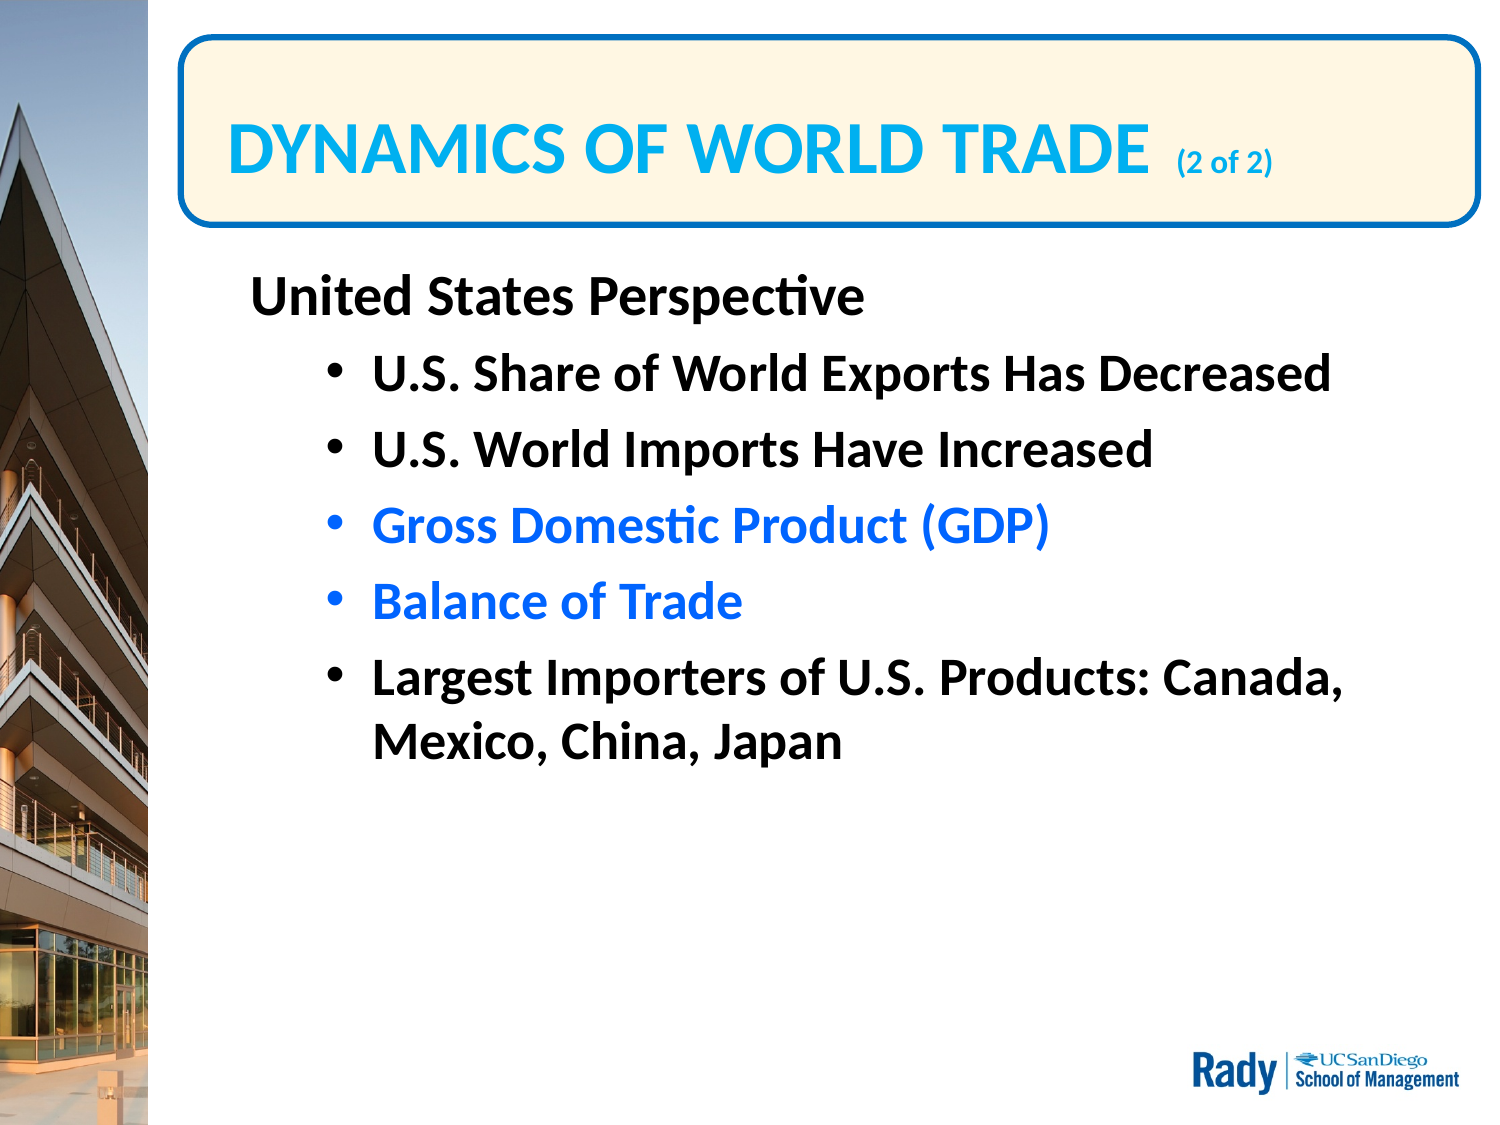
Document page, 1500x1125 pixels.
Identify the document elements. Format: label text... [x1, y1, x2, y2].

text_box [180, 37, 1479, 225]
list United States Perspective U.S. Share of World Exports Has Decreased U.S. World Imports Have Increased Gross Domestic Product (GDP) Balance of Trade Largest Importers of U.S. Products: Canada, Mexico, China, Japan [235, 249, 1424, 798]
picture [0, 0, 148, 1125]
title DYNAMICS OF WORLD TRADE (2 of 2) [212, 49, 1426, 238]
picture [1187, 1044, 1463, 1101]
